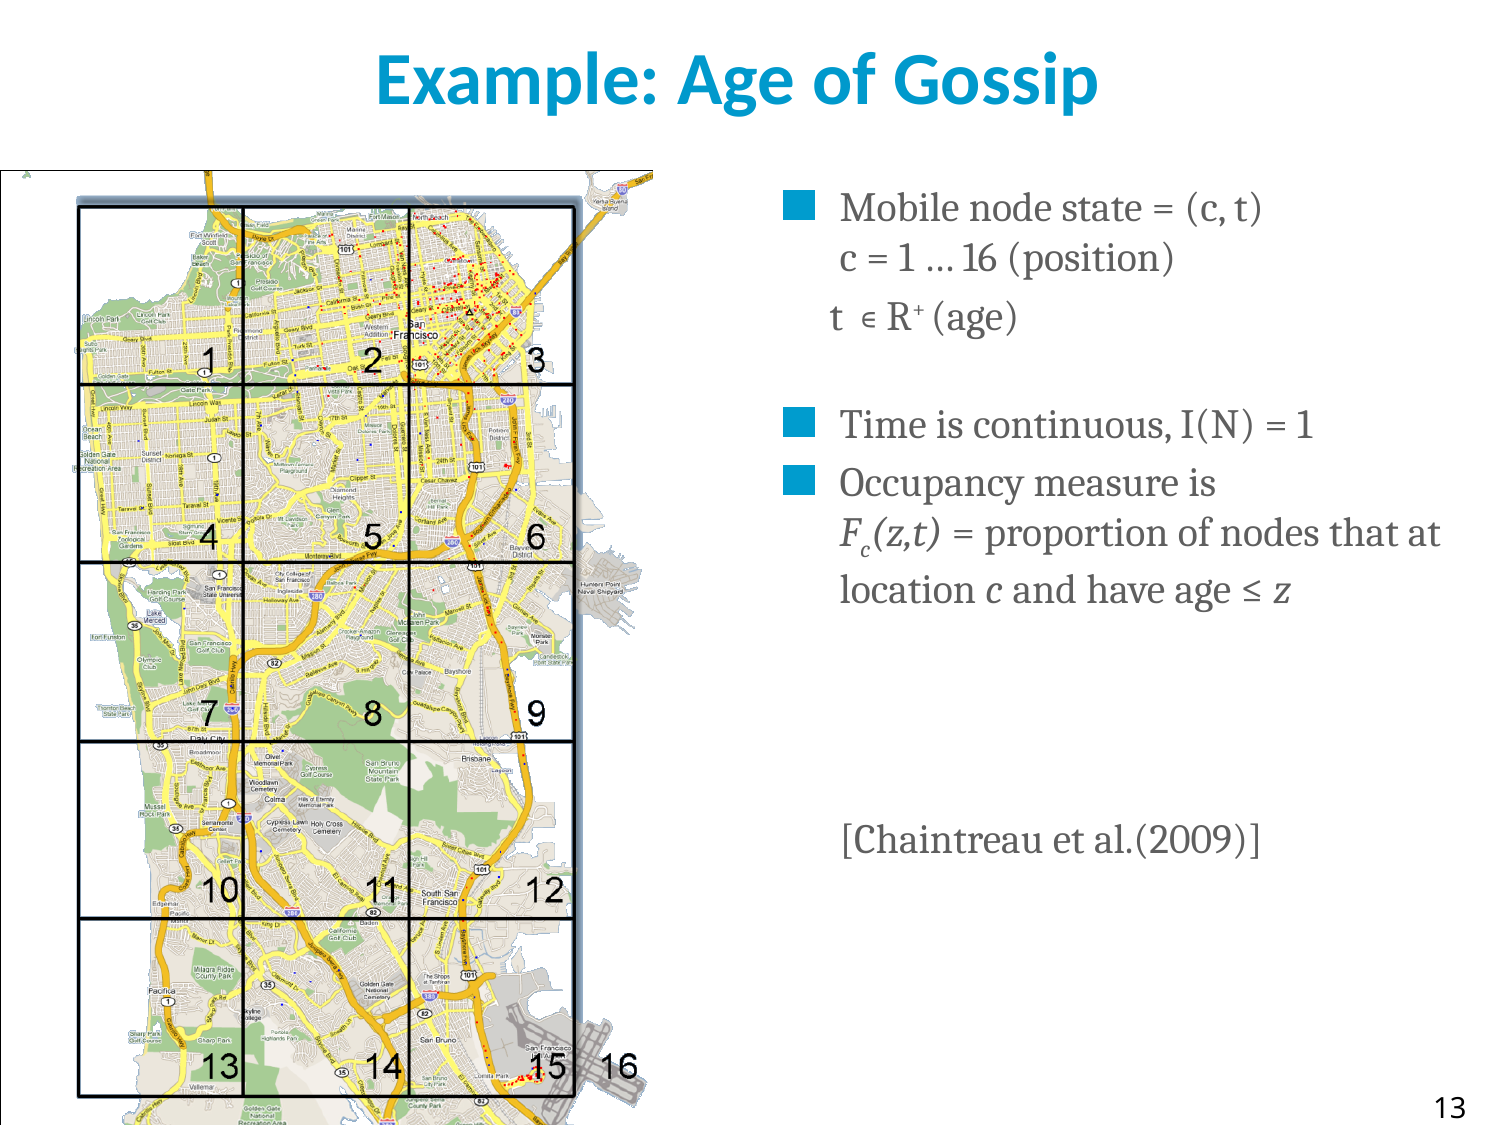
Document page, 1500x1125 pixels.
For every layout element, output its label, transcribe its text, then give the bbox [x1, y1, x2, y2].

title Example: Age of Gossip [17, 0, 1460, 150]
footer 13 [1399, 1082, 1500, 1125]
picture [0, 170, 653, 1125]
list Mobile node state = (c, t) c = 1 … 16 (position) t ∊ R+ (age) Time is continuous, I(N) = 1 Occupancy measure is Fc(z,t) = proportion of nodes that at location c and have age ≤ z [Chaintreau et al.(2009)] [767, 172, 1483, 1107]
